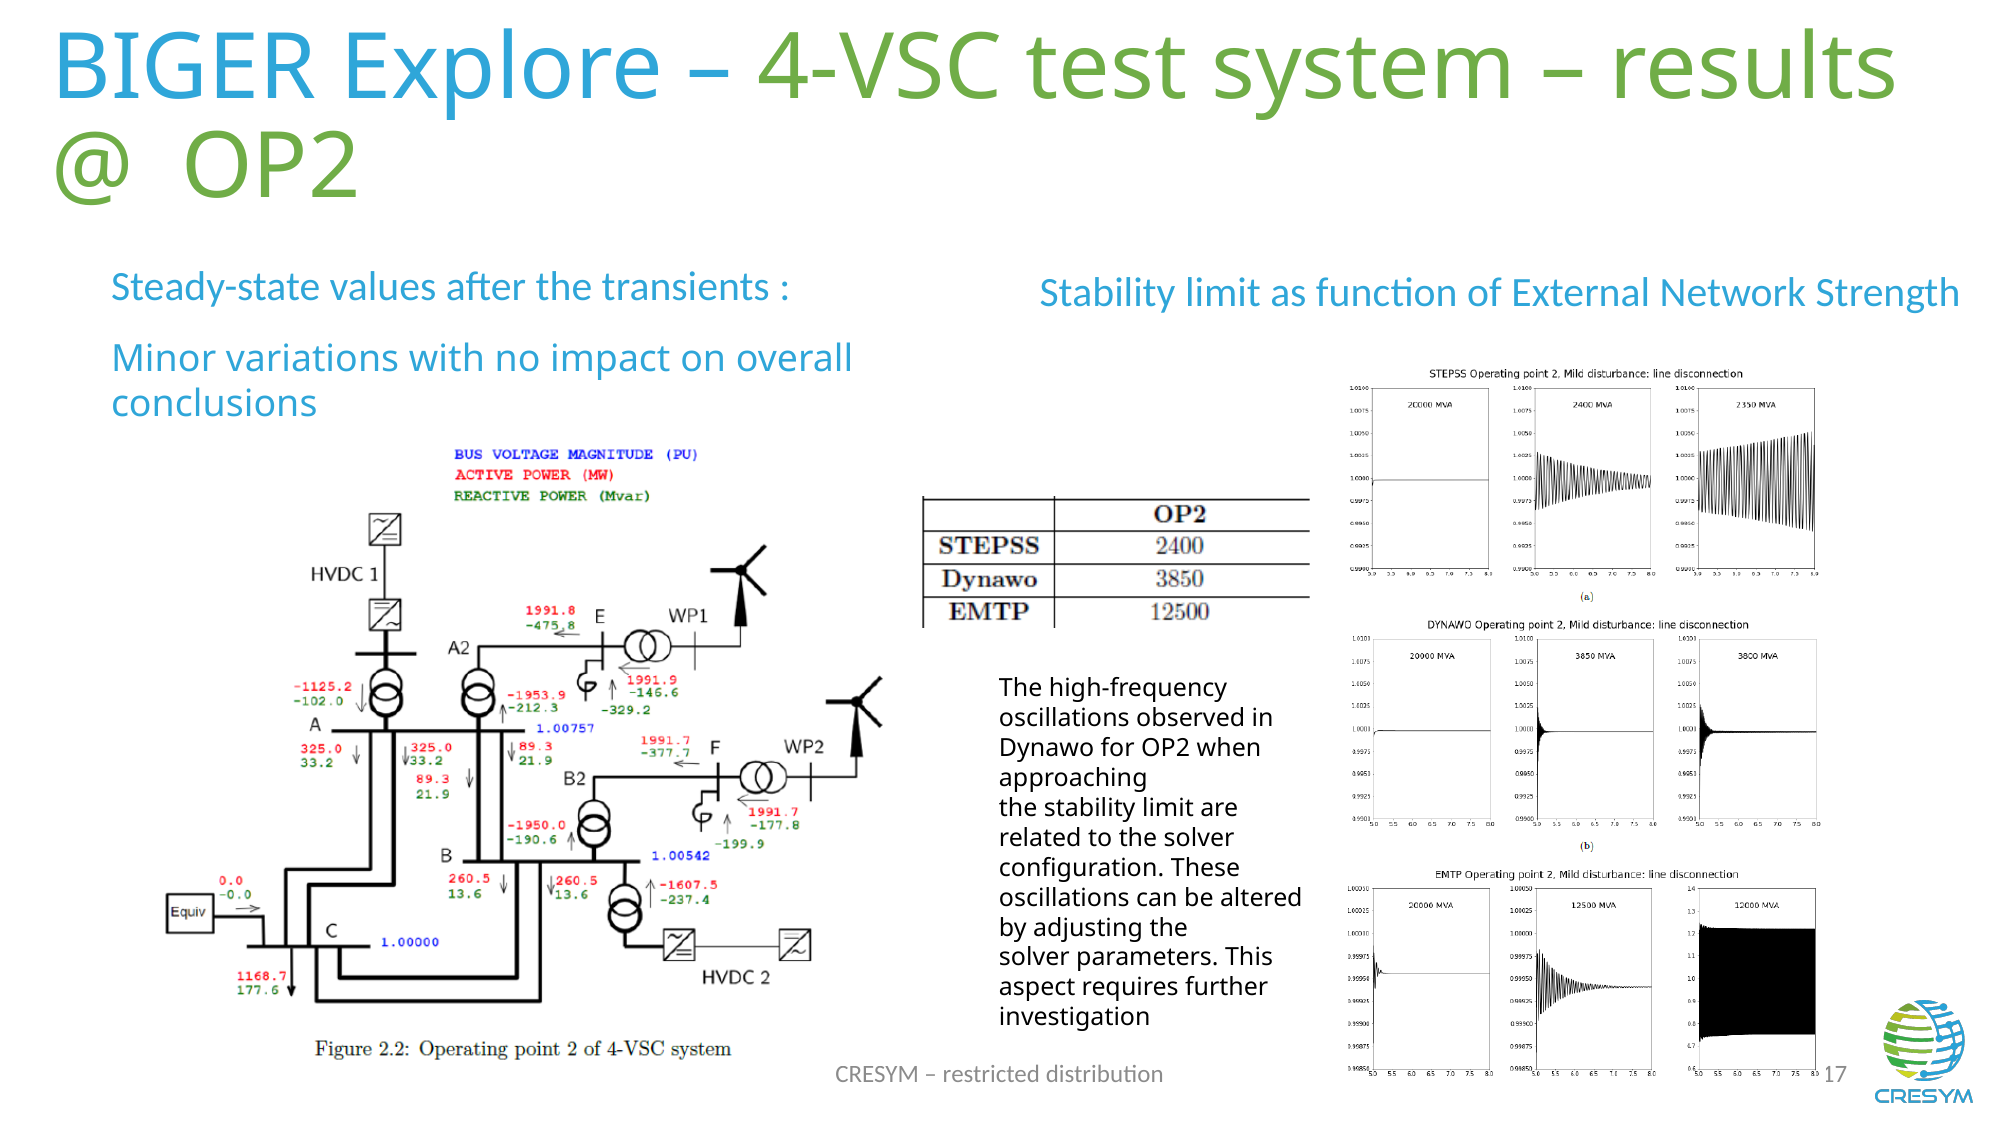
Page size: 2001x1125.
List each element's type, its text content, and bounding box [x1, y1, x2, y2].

picture [1344, 364, 1826, 1090]
slide_number 17 [1412, 1042, 1863, 1103]
picture [143, 443, 902, 1066]
text_box Stability limit as function of External Network Strength [1024, 257, 2000, 323]
footer CRESYM – restricted distribution [662, 1042, 1338, 1103]
text_box Steady-state values after the transients : Minor variations with no impact on overall conclusions [96, 251, 985, 477]
picture [918, 489, 1310, 629]
picture [1875, 1000, 1973, 1103]
title BIGER Explore – 4-VSC test system – results @ OP2 [36, 9, 1964, 228]
text_box The high-frequency oscillations observed in Dynawo for OP2 when approaching the stability limit are related to the solver configuration. These oscillations can be altered by adjusting the solver parameters. This aspect requires further investigation [984, 664, 1338, 1039]
